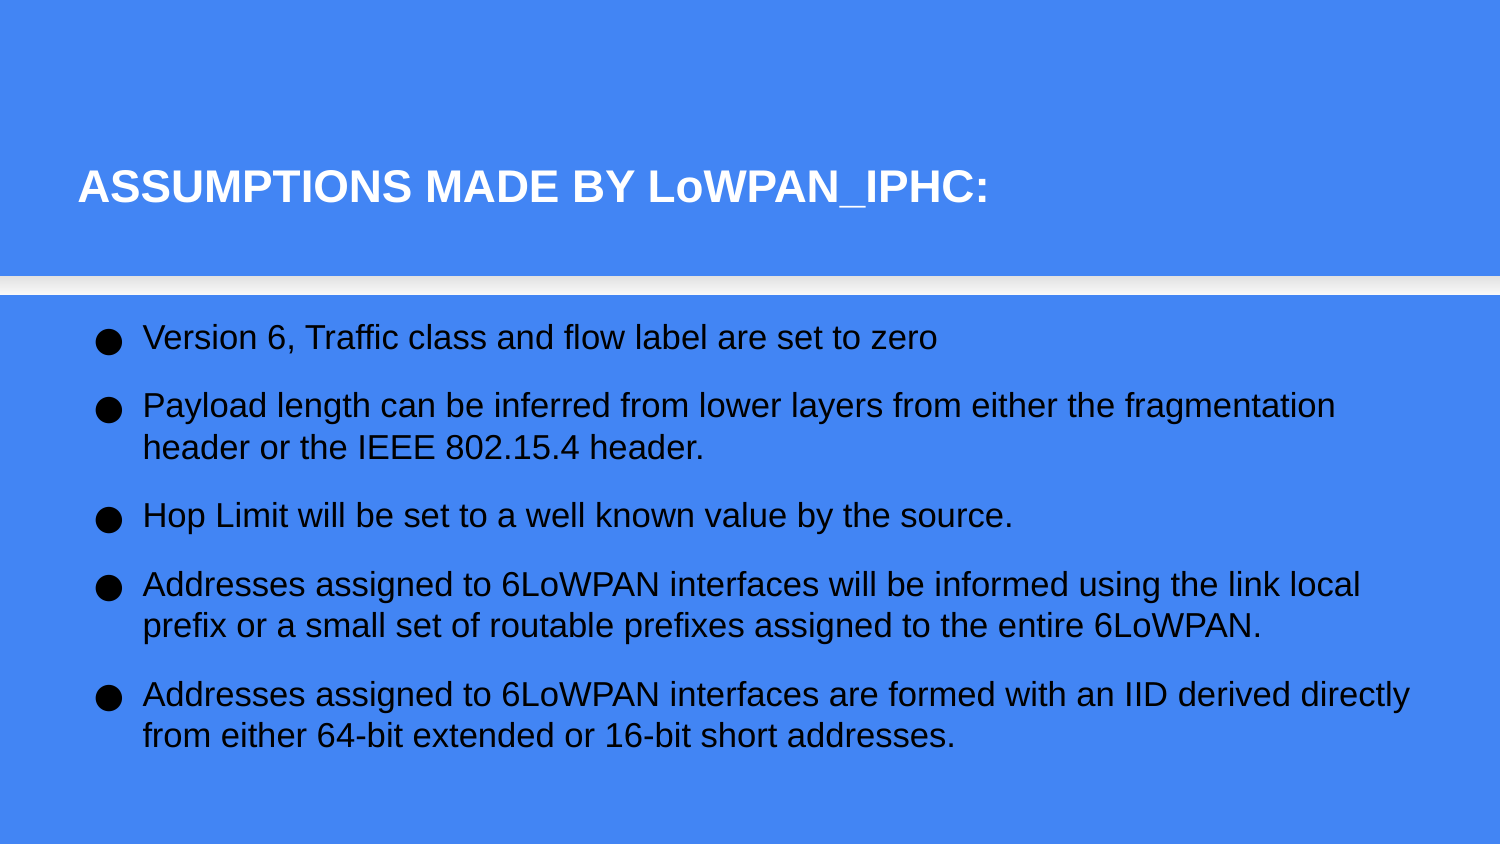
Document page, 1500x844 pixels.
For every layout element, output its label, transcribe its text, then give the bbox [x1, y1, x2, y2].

text_box Version 6, Traffic class and flow label are set to zero Payload length can be inferred from lower layers from either the fragmentation header or the IEEE 802.15.4 header. Hop Limit will be set to a well known value by the source. Addresses assigned to 6LoWPAN interfaces will be informed using the link local prefix or a small set of routable prefixes assigned to the entire 6LoWPAN. Addresses assigned to 6LoWPAN interfaces are formed with an IID derived directly from either 64-bit extended or 16-bit short addresses. [77, 314, 1427, 760]
text_box ASSUMPTIONS MADE BY LoWPAN_IPHC: [77, 121, 1427, 247]
